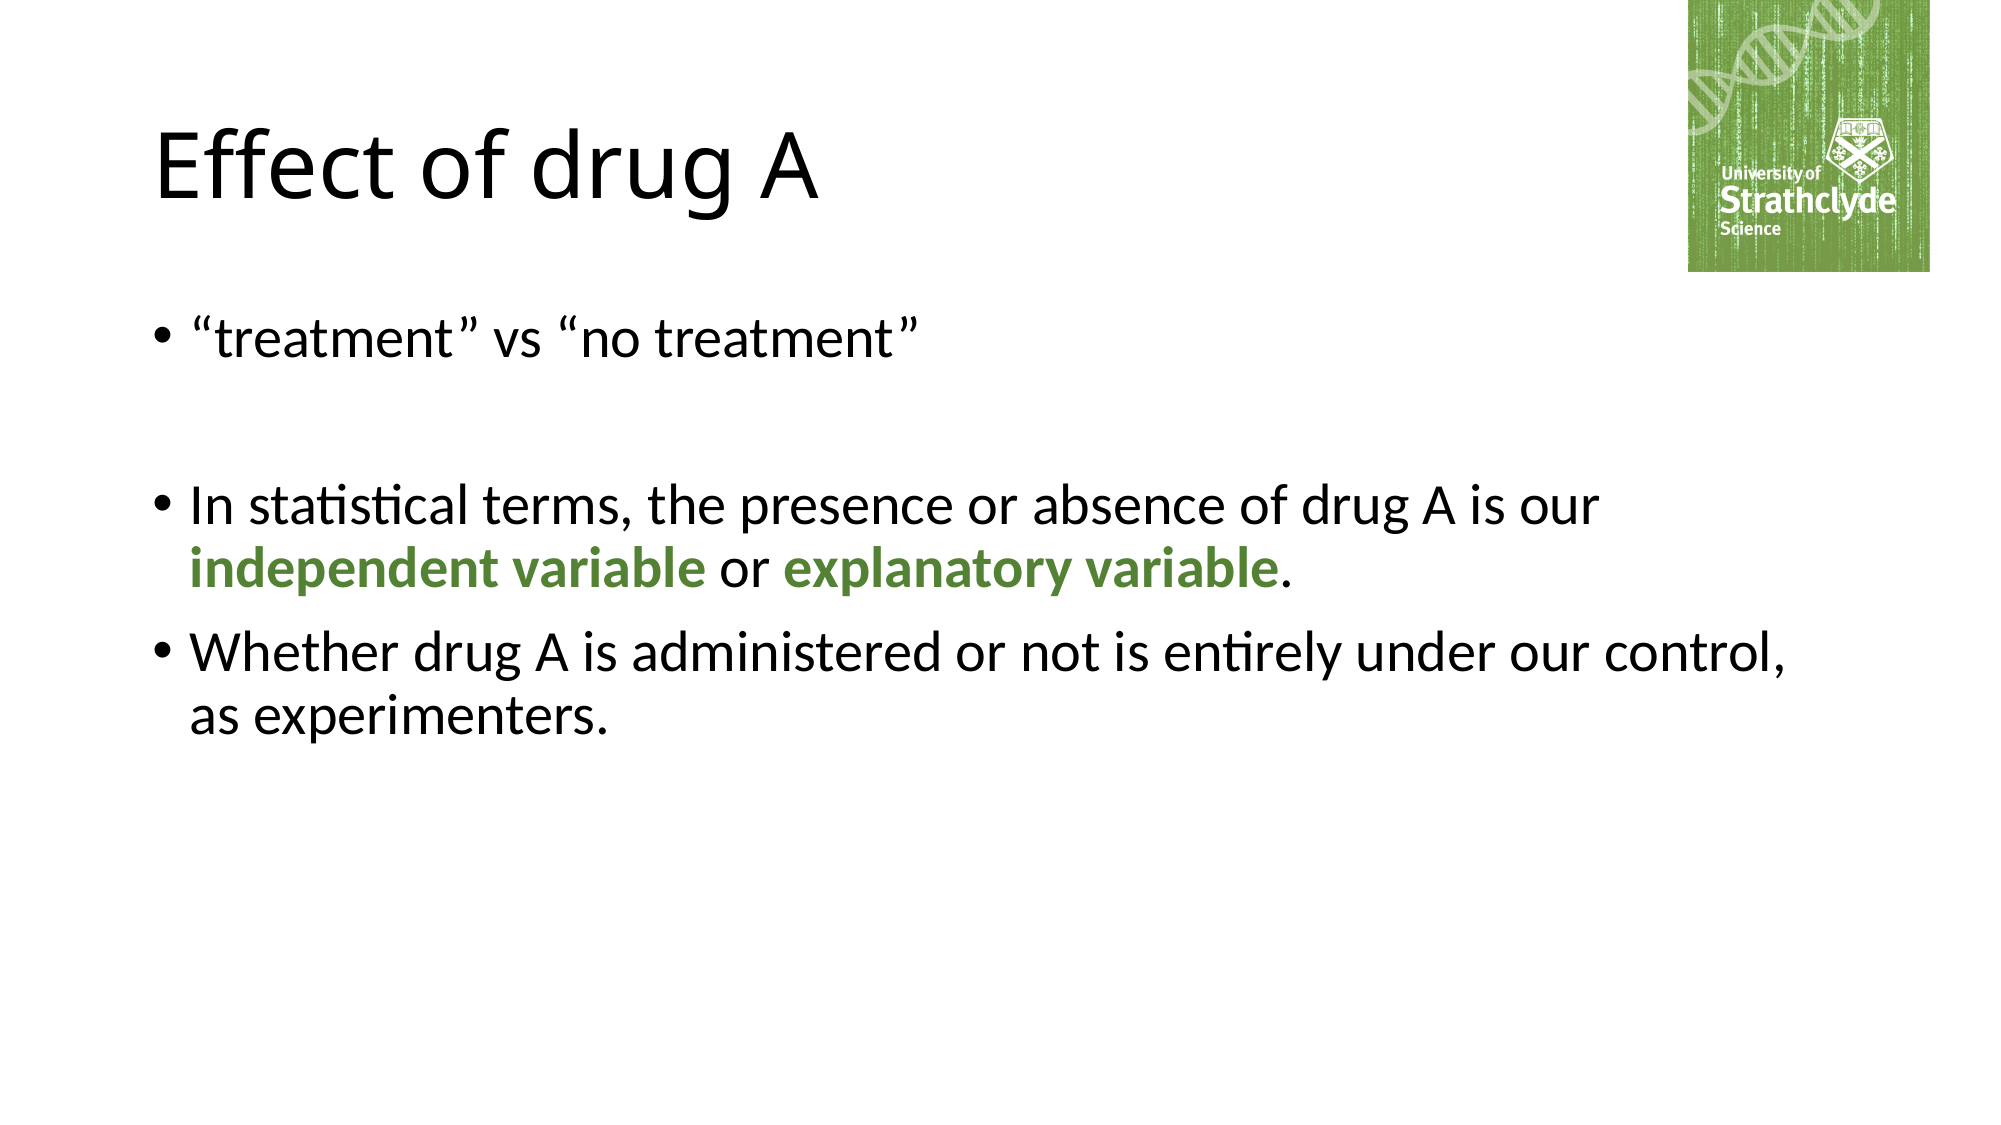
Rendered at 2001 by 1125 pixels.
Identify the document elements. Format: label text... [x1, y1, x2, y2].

title Effect of drug A [137, 59, 1863, 278]
picture [1688, 0, 1930, 272]
list “treatment” vs “no treatment” In statistical terms, the presence or absence of drug A is our independent variable or explanatory variable. Whether drug A is administered or not is entirely under our control, as experimenters. [137, 299, 1863, 1014]
